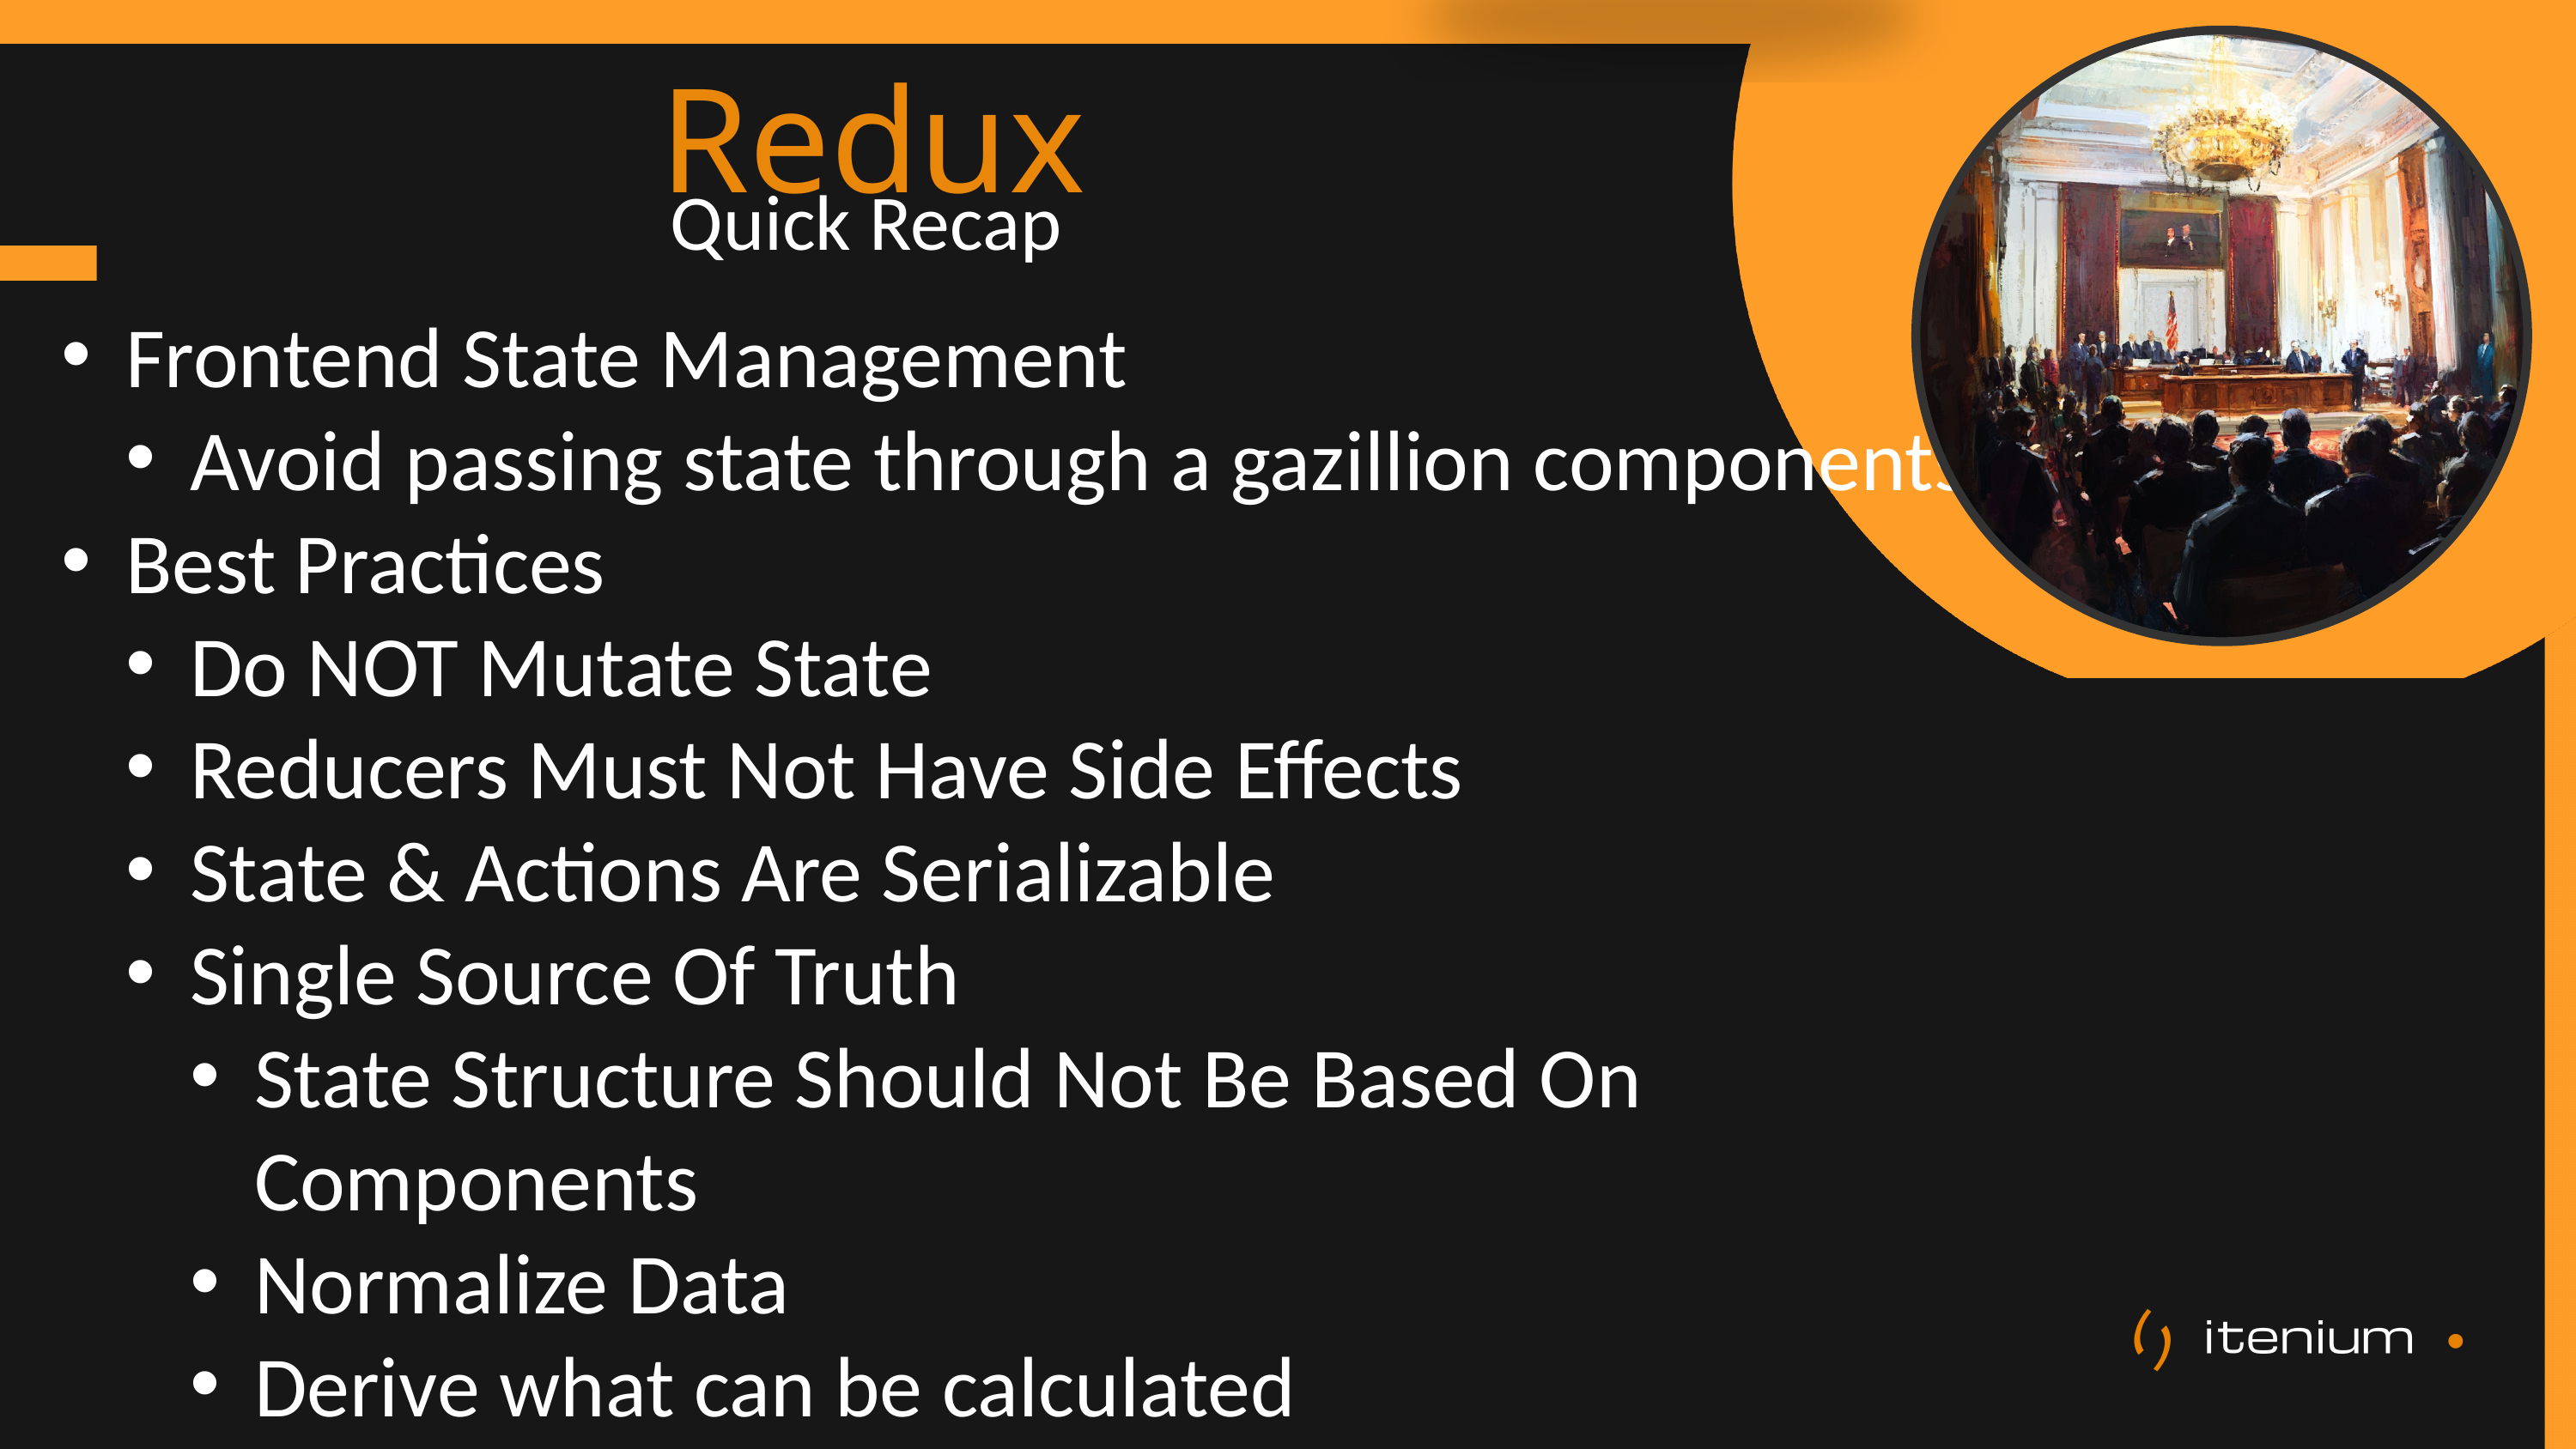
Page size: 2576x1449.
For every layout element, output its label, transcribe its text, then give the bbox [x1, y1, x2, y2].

text_box Frontend State Management Avoid passing state through a gazillion components Best Practices Do NOT Mutate State Reducers Must Not Have Side Effects State & Actions Are Serializable Single Source Of Truth State Structure Should Not Be Based On Components Normalize Data Derive what can be calculated [48, 294, 2113, 1440]
text_box Redux [6, 53, 1728, 165]
picture [0, 245, 97, 281]
picture [2111, 1288, 2487, 1391]
picture [0, 0, 2576, 1449]
text_box Quick Recap [0, 165, 1728, 273]
